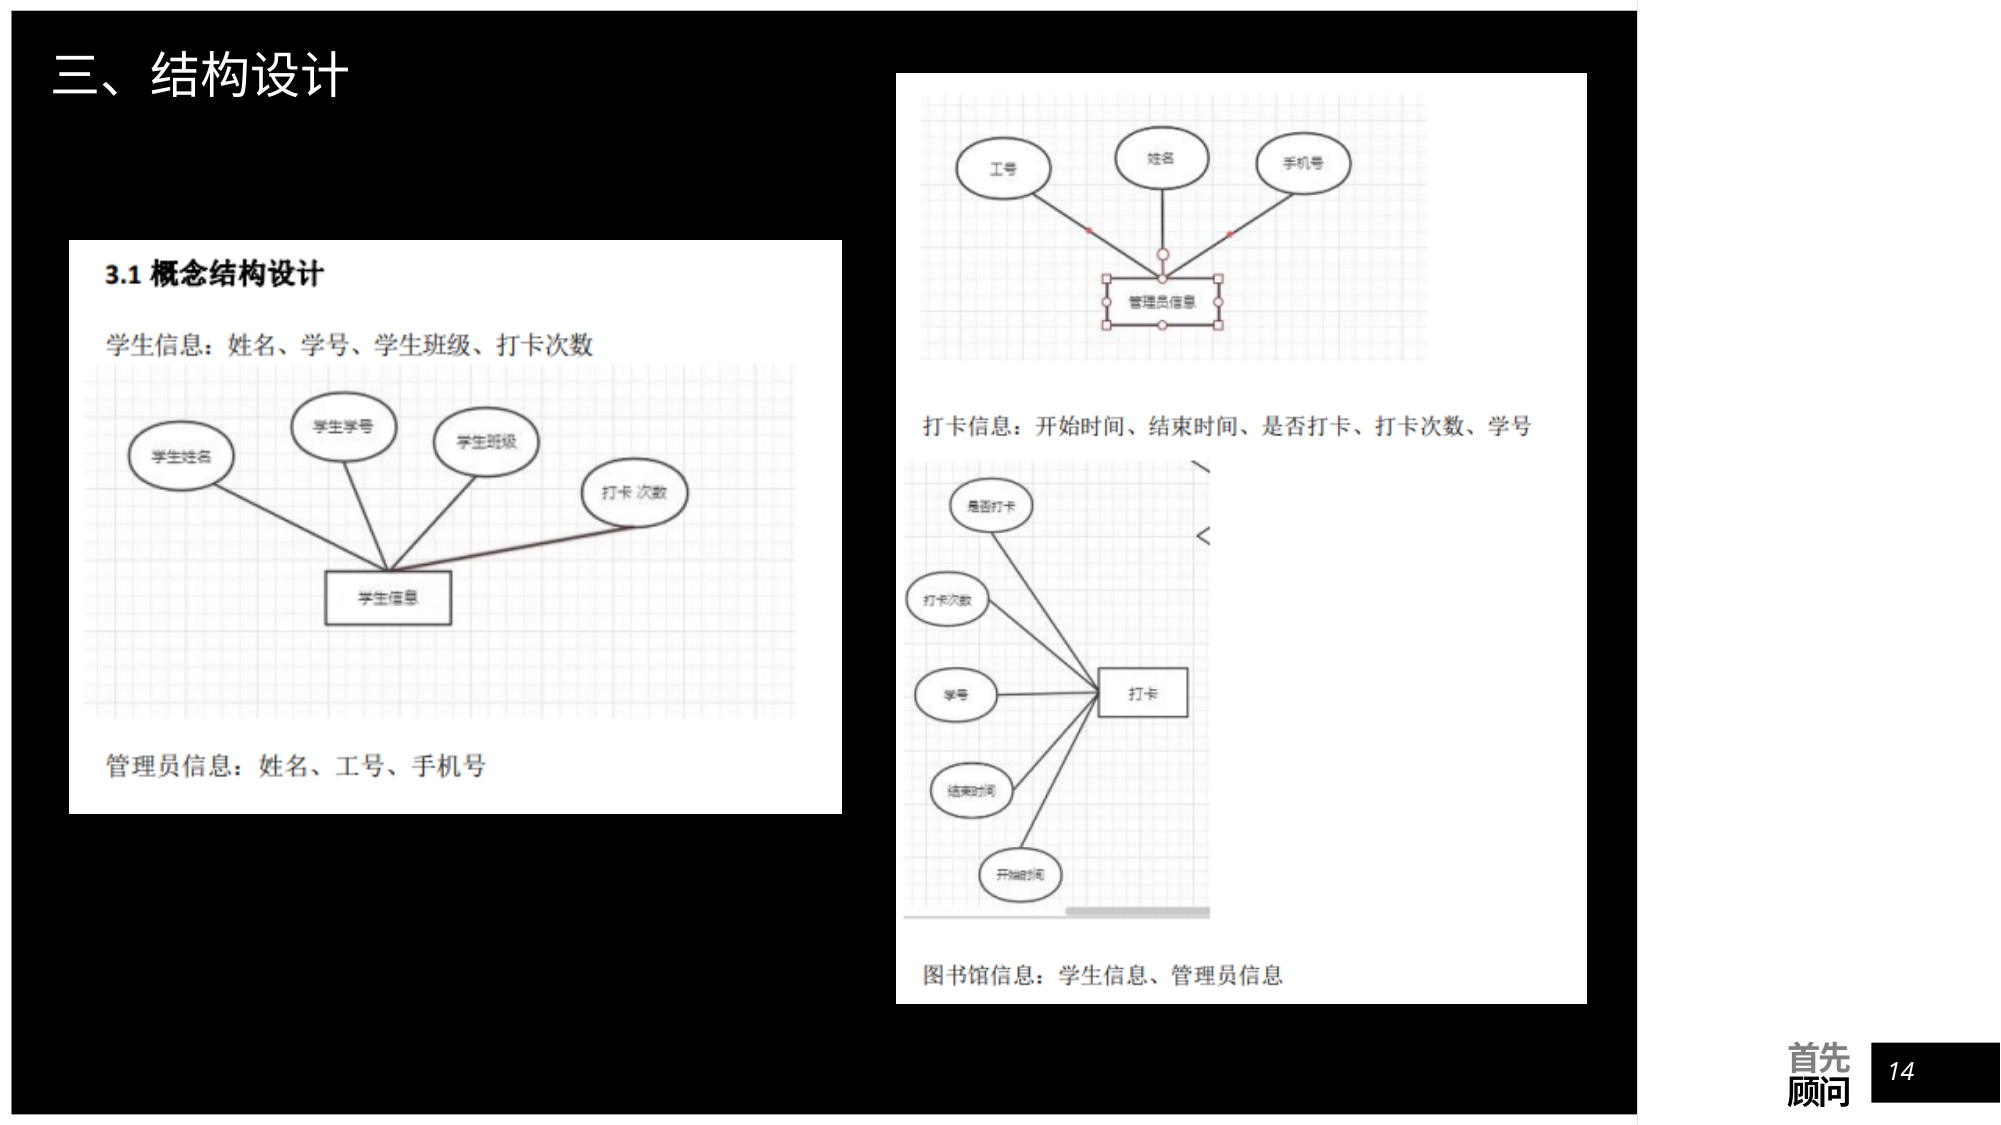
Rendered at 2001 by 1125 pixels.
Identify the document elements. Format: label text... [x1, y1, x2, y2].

picture [896, 73, 1587, 1004]
text_box 三、结构设计 [36, 35, 406, 111]
slide_number 14 [1877, 1050, 1924, 1096]
picture [69, 240, 842, 814]
